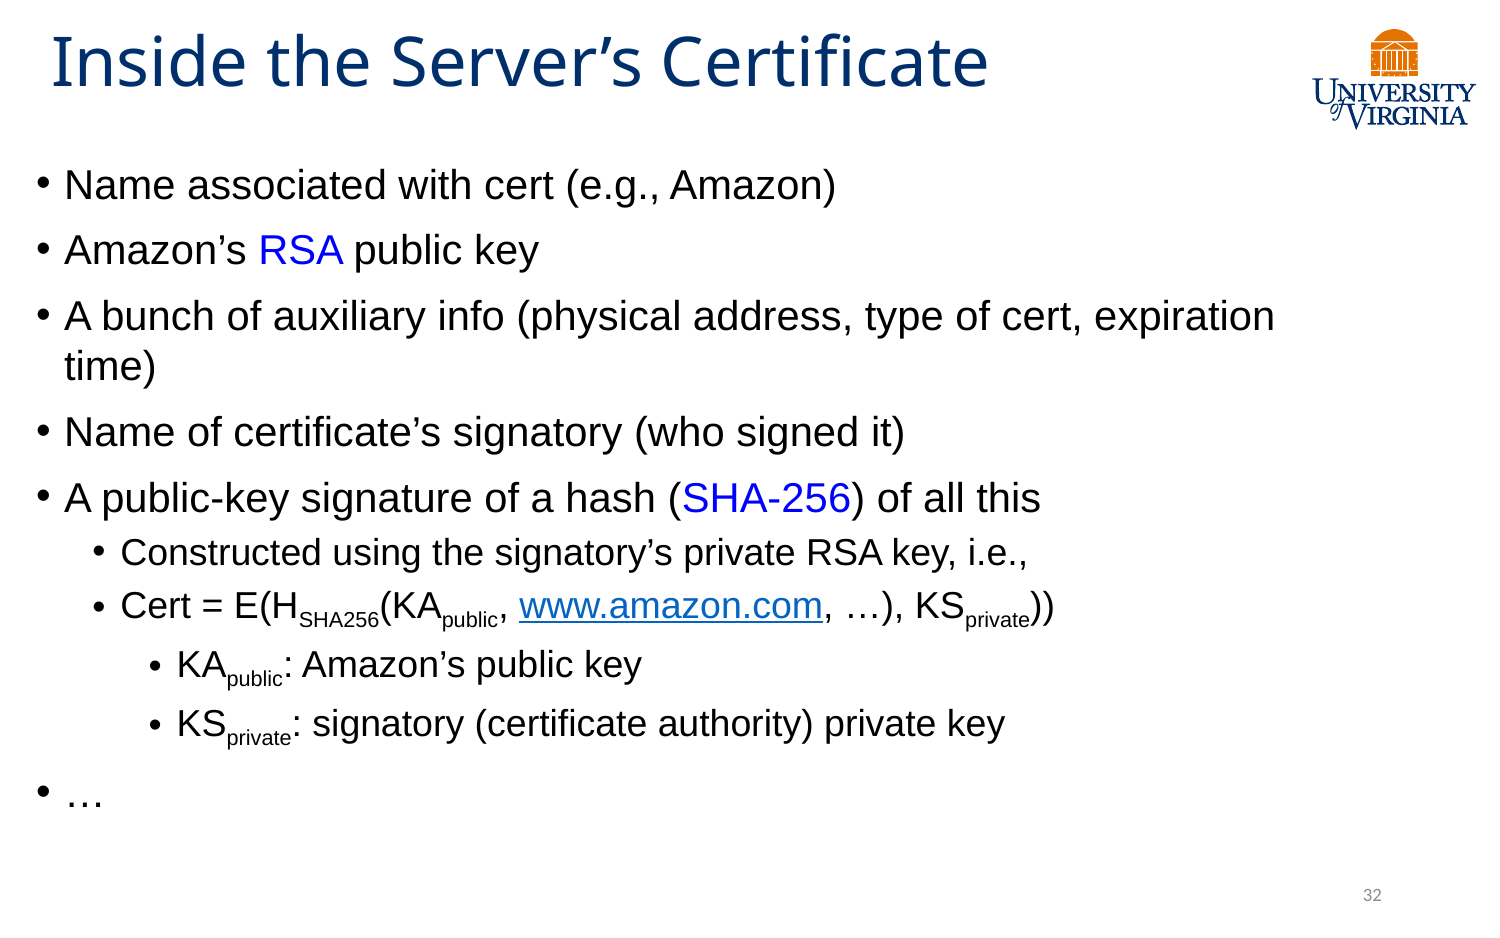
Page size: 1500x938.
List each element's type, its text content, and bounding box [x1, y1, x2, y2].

list Name associated with cert (e.g., Amazon) Amazon’s RSA public key A bunch of auxiliary info (physical address, type of cert, expiration time) Name of certificate’s signatory (who signed it) A public-key signature of a hash (SHA-256) of all this Constructed using the signatory’s private RSA key, i.e., Cert = E(HSHA256(KApublic, www.amazon.com, …), KSprivate)) KApublic: Amazon’s public key KSprivate: signatory (certificate authority) private key … [21, 150, 1349, 869]
slide_number 32 [1059, 868, 1397, 919]
title Inside the Server’s Certificate [35, 10, 1313, 119]
